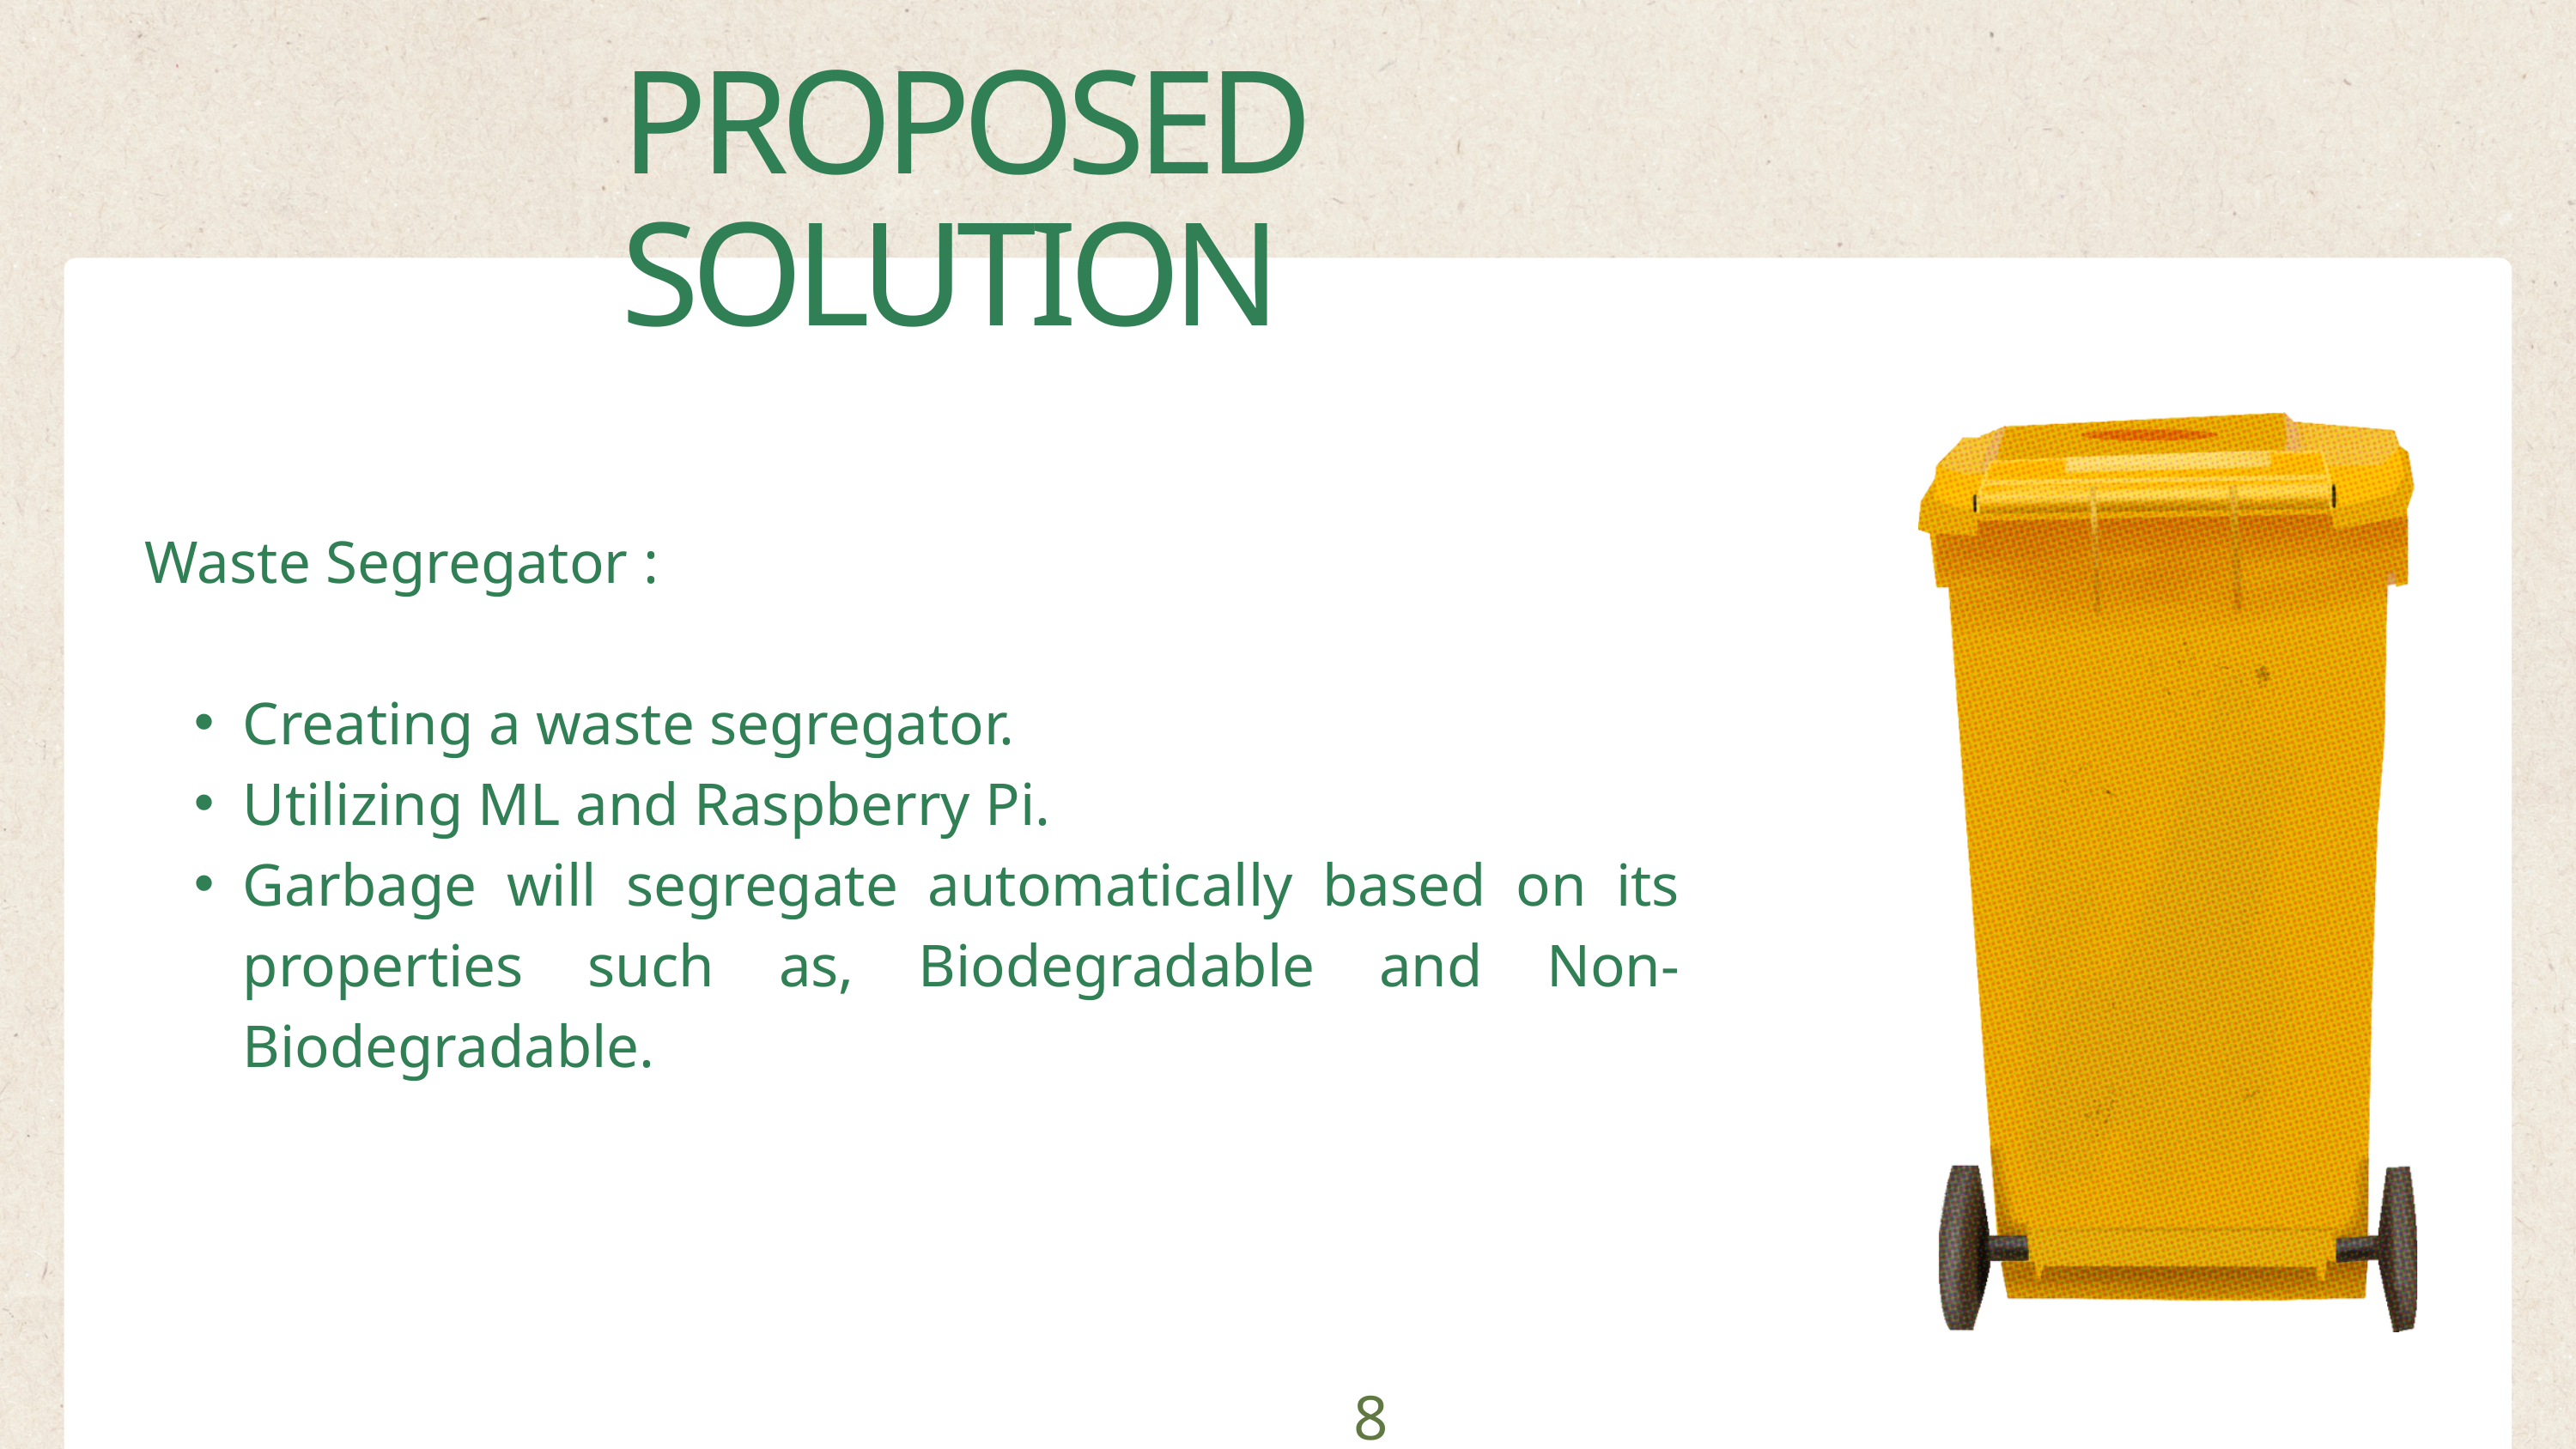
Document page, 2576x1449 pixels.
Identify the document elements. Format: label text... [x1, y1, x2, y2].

text_box [0, 0, 2576, 1449]
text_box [64, 258, 2512, 1449]
text_box PROPOSED SOLUTION [621, 51, 1955, 255]
